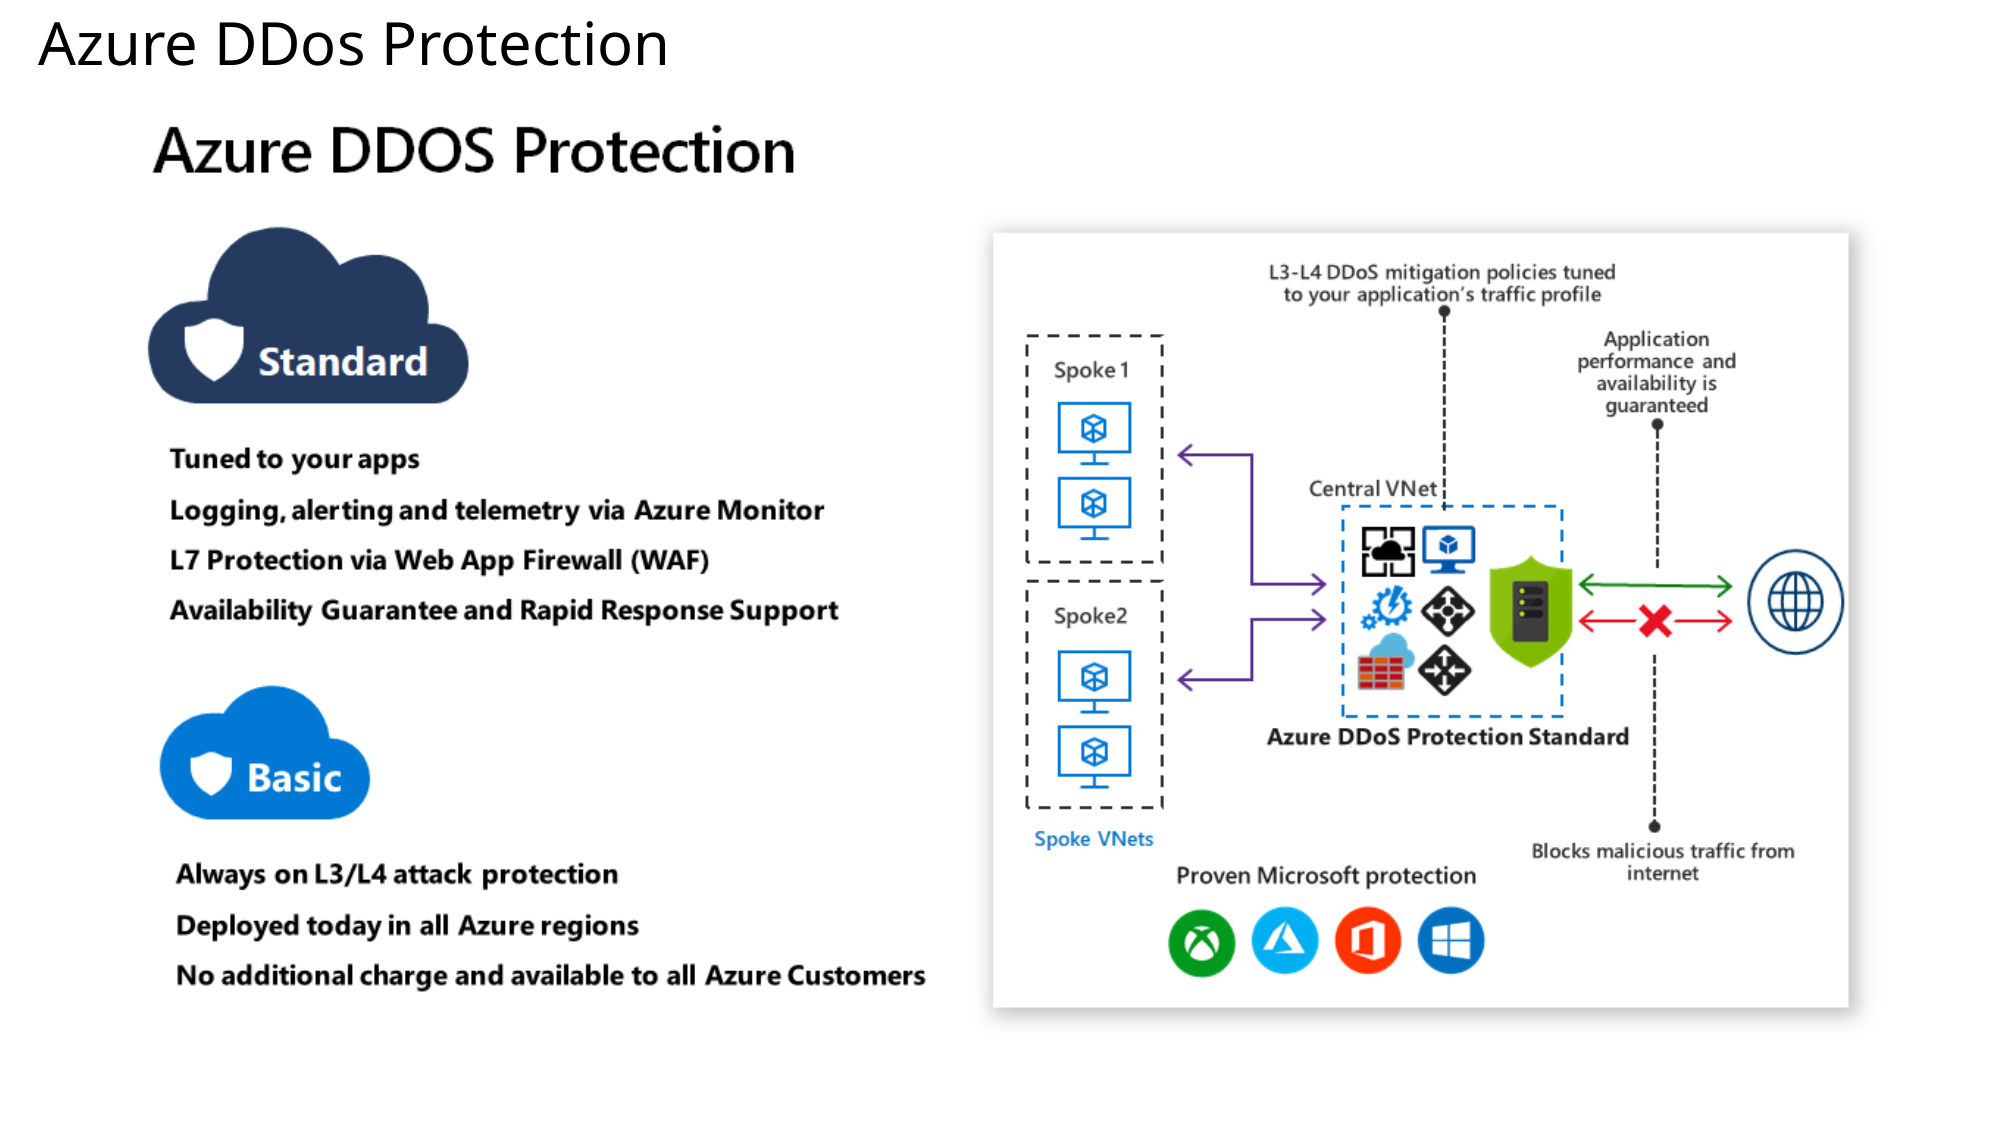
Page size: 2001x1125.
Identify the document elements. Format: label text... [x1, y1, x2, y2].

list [113, 92, 1887, 1046]
title Azure DDos Protection [23, 6, 1977, 86]
